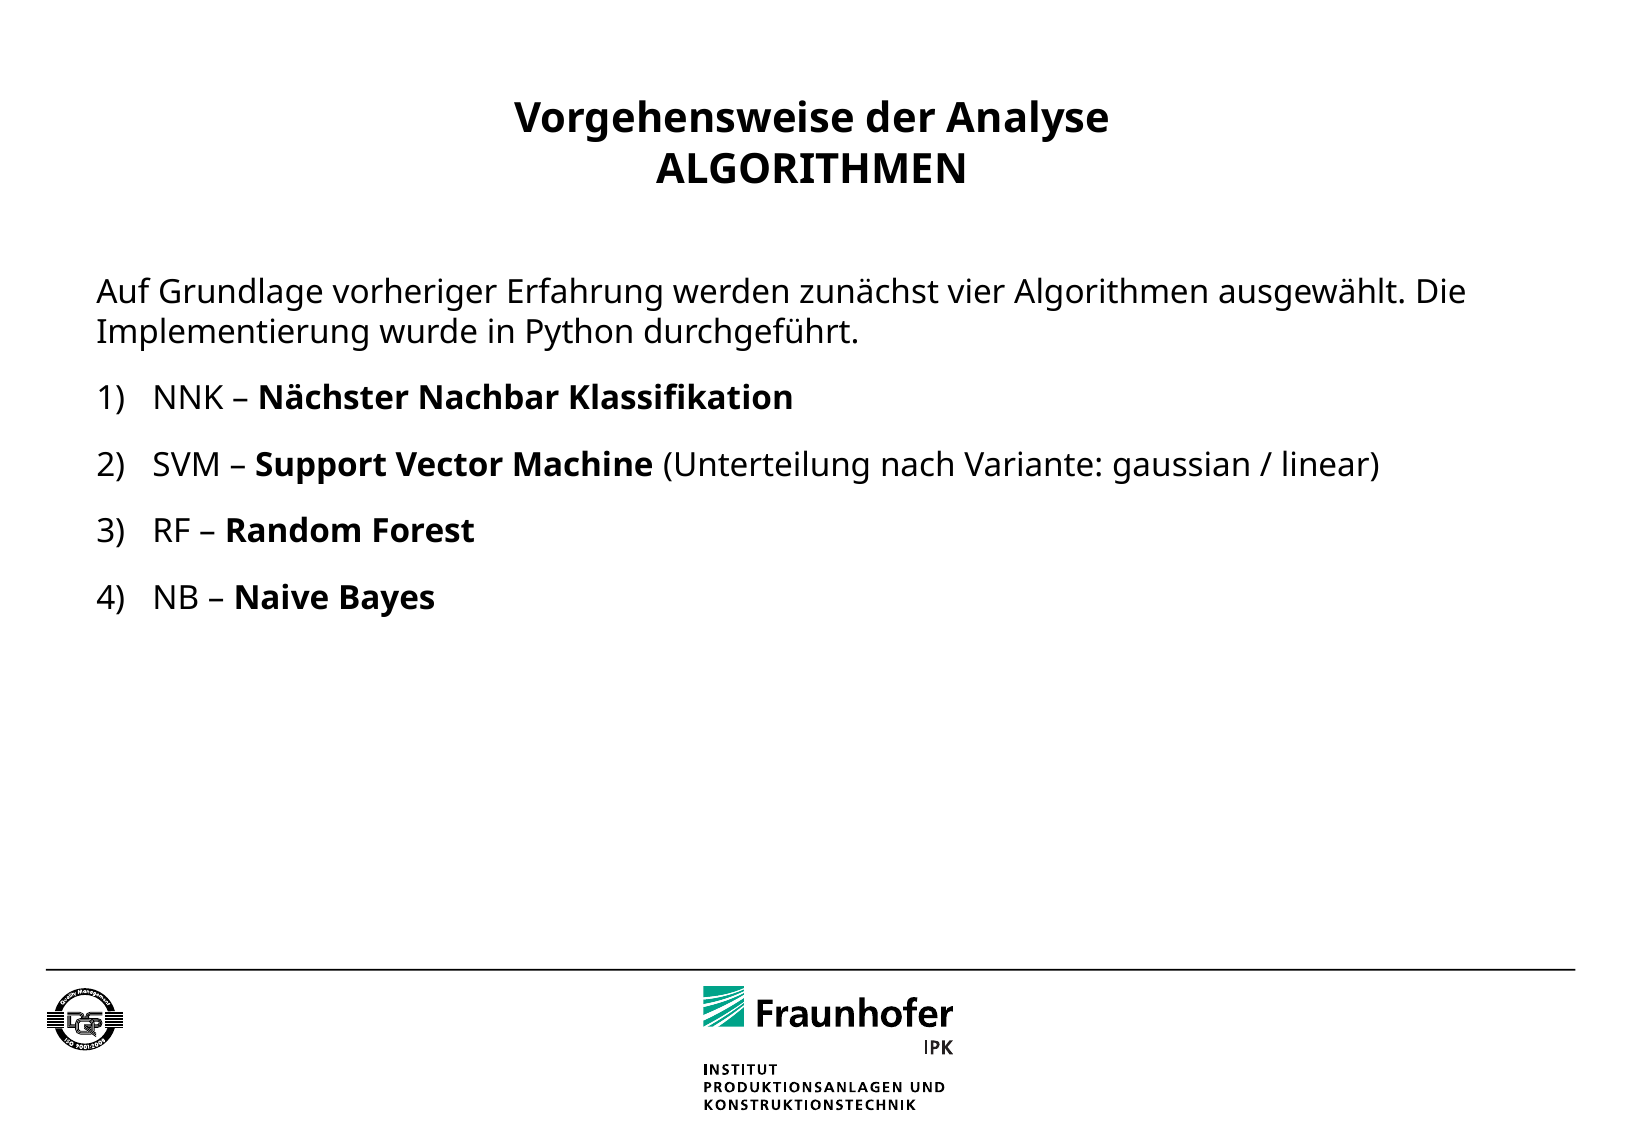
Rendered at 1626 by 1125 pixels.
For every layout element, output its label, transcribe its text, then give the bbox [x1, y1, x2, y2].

list Auf Grundlage vorheriger Erfahrung werden zunächst vier Algorithmen ausgewählt. Die Implementierung wurde in Python durchgeführt. NNK – Nächster Nachbar Klassifikation SVM – Support Vector Machine (Unterteilung nach Variante: gaussian / linear) RF – Random Forest NB – Naive Bayes [81, 262, 1544, 964]
title Vorgehensweise der Analyse ALGORITHMEN [81, 83, 1544, 233]
